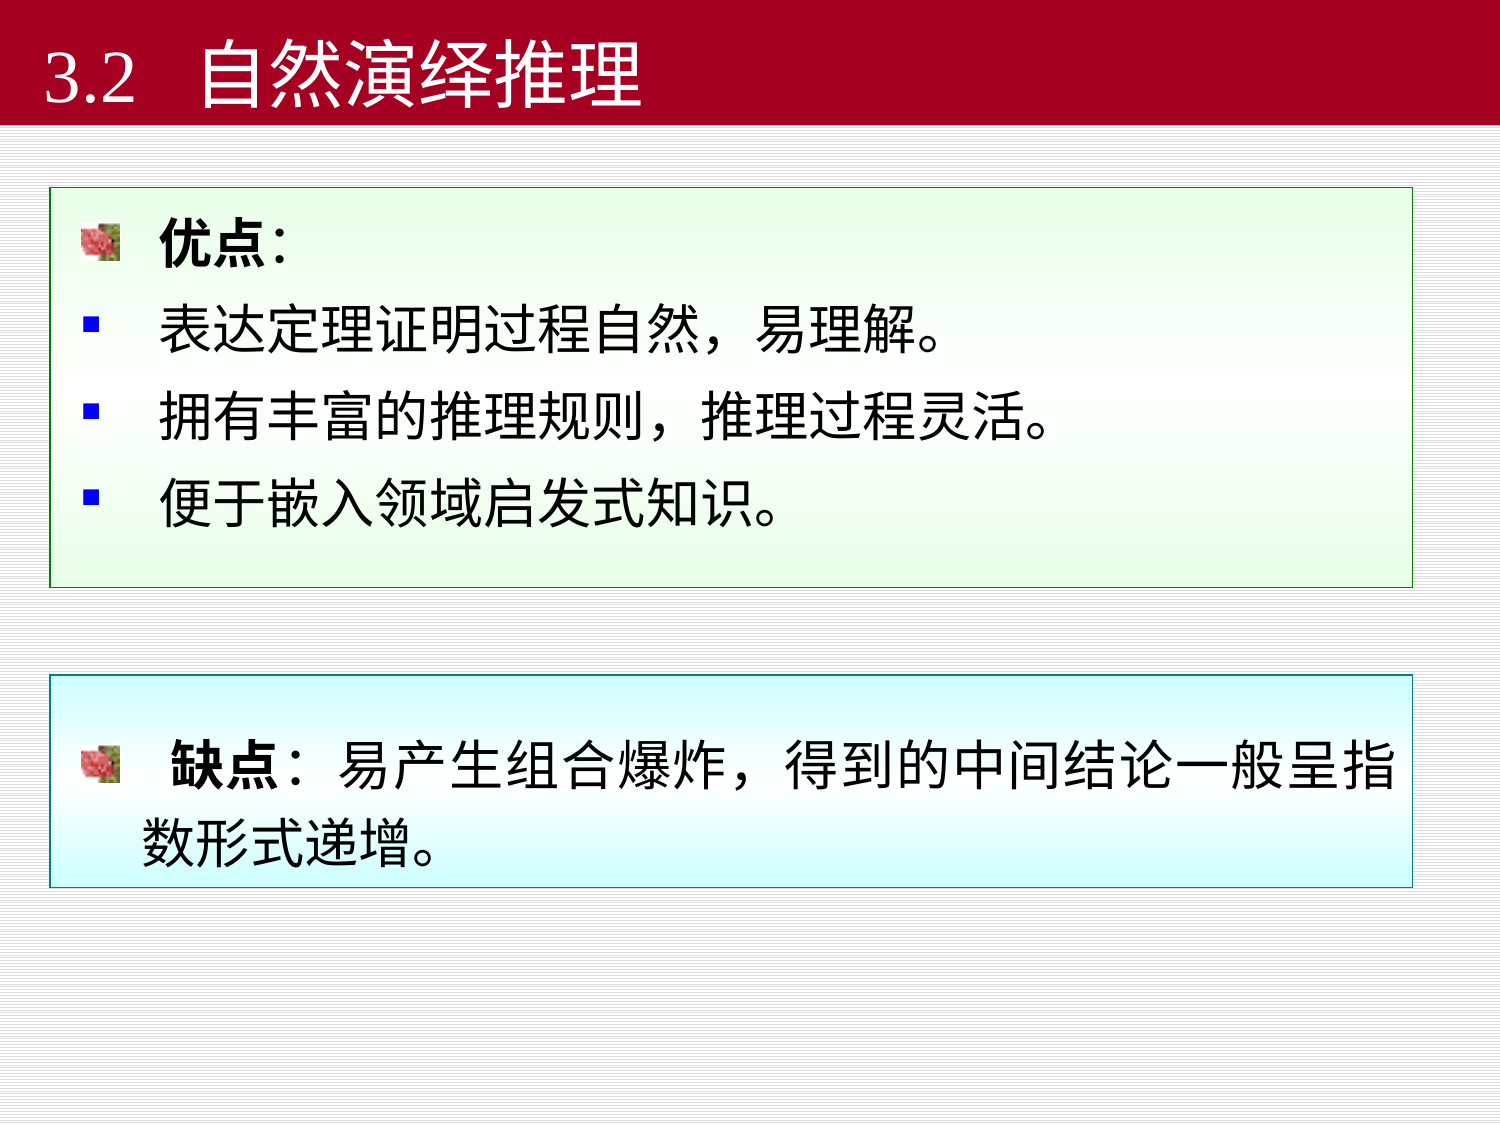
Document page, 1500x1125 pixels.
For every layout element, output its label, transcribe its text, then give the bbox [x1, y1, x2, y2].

list 优点： 表达定理证明过程自然，易理解。 拥有丰富的推理规则，推理过程灵活。 便于嵌入领域启发式知识。 [65, 201, 1401, 551]
text_box [49, 187, 1413, 567]
picture [81, 222, 120, 261]
slide_number [1109, 1052, 1461, 1125]
text_box [49, 568, 1413, 588]
title 3.2 自然演绎推理 [0, 0, 1500, 126]
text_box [49, 674, 1413, 888]
